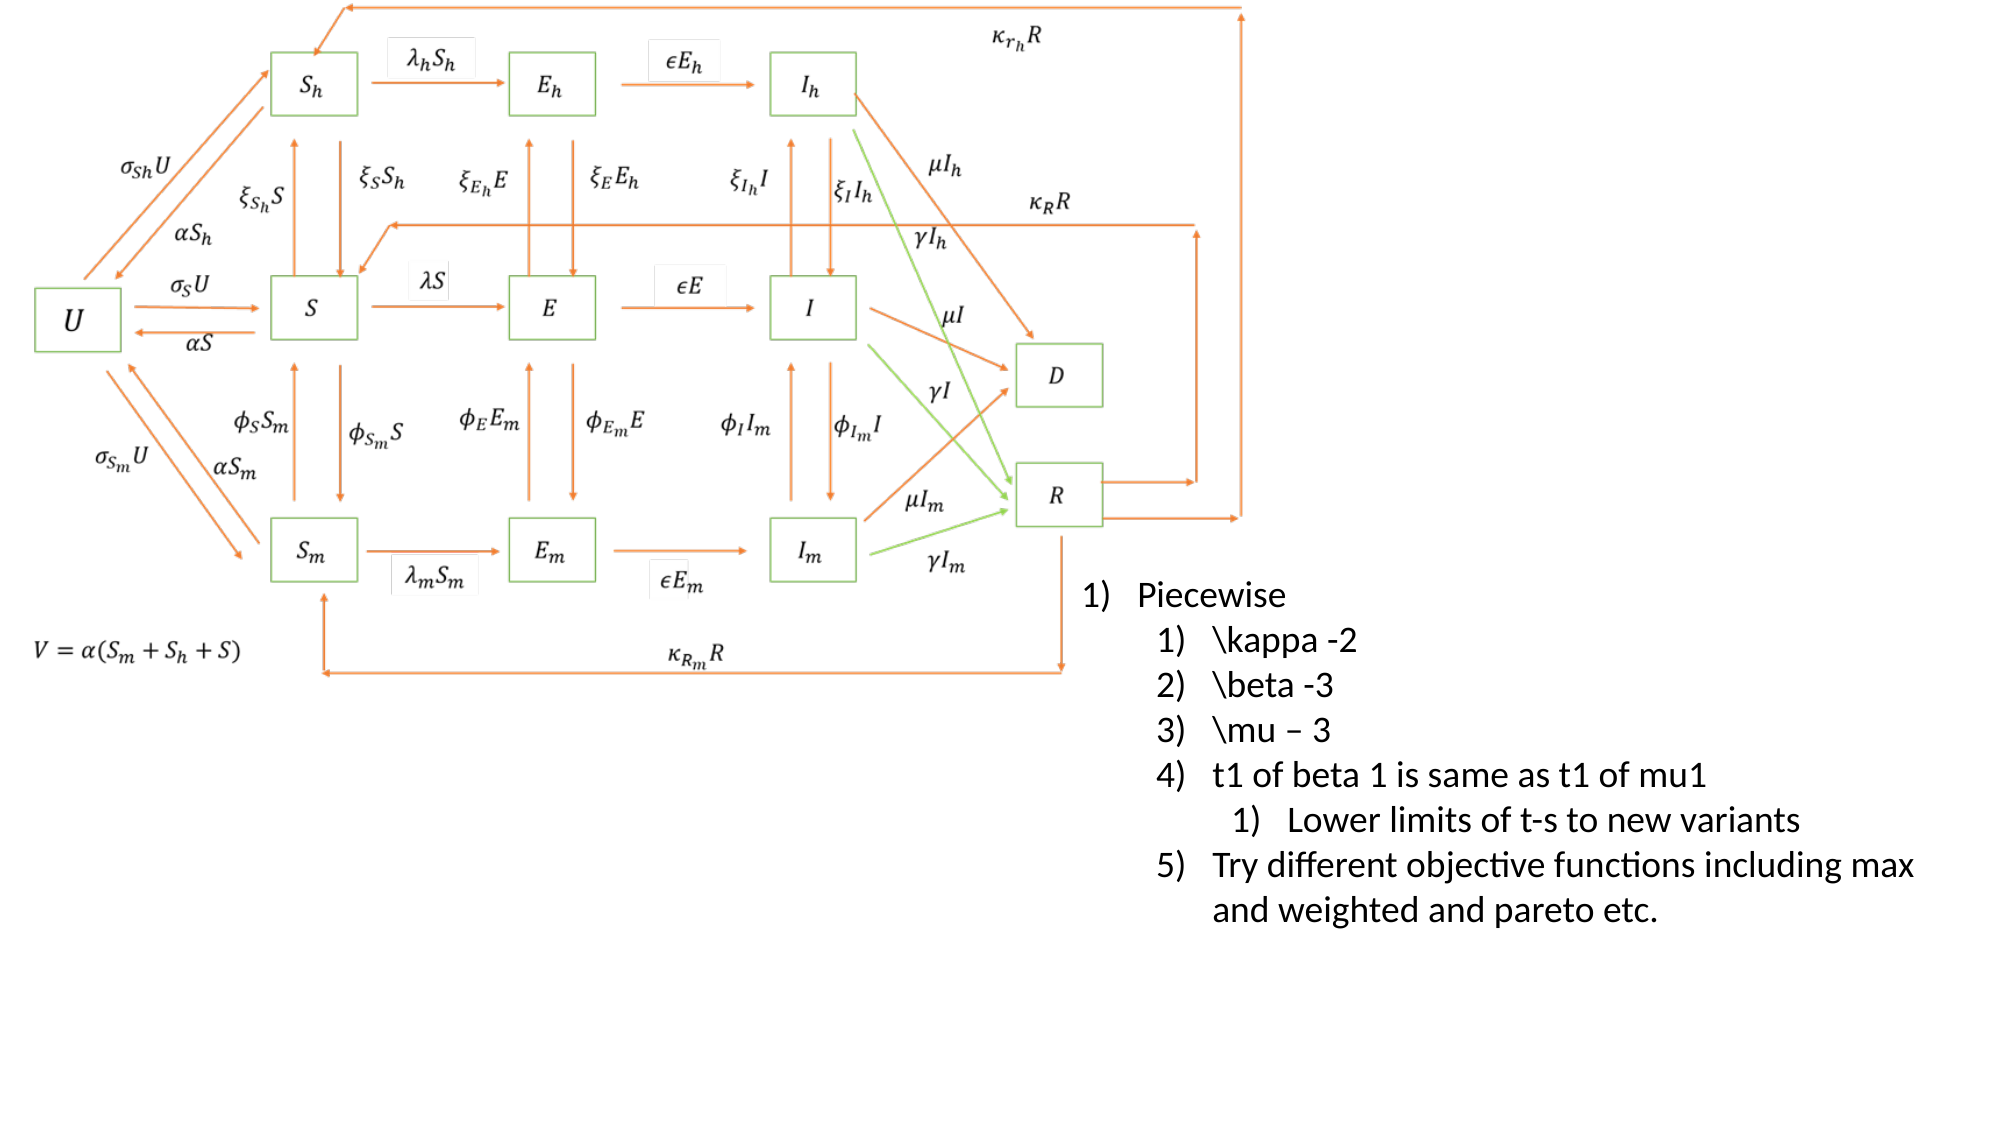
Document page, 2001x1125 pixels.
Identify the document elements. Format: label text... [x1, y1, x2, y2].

text_box Piecewise \kappa -2 \beta -3 \mu – 3 t1 of beta 1 is same as t1 of mu1 Lower limits of t-s to new variants Try different objective functions including max and weighted and pareto etc. [1066, 562, 1955, 938]
picture [25, 0, 1250, 682]
